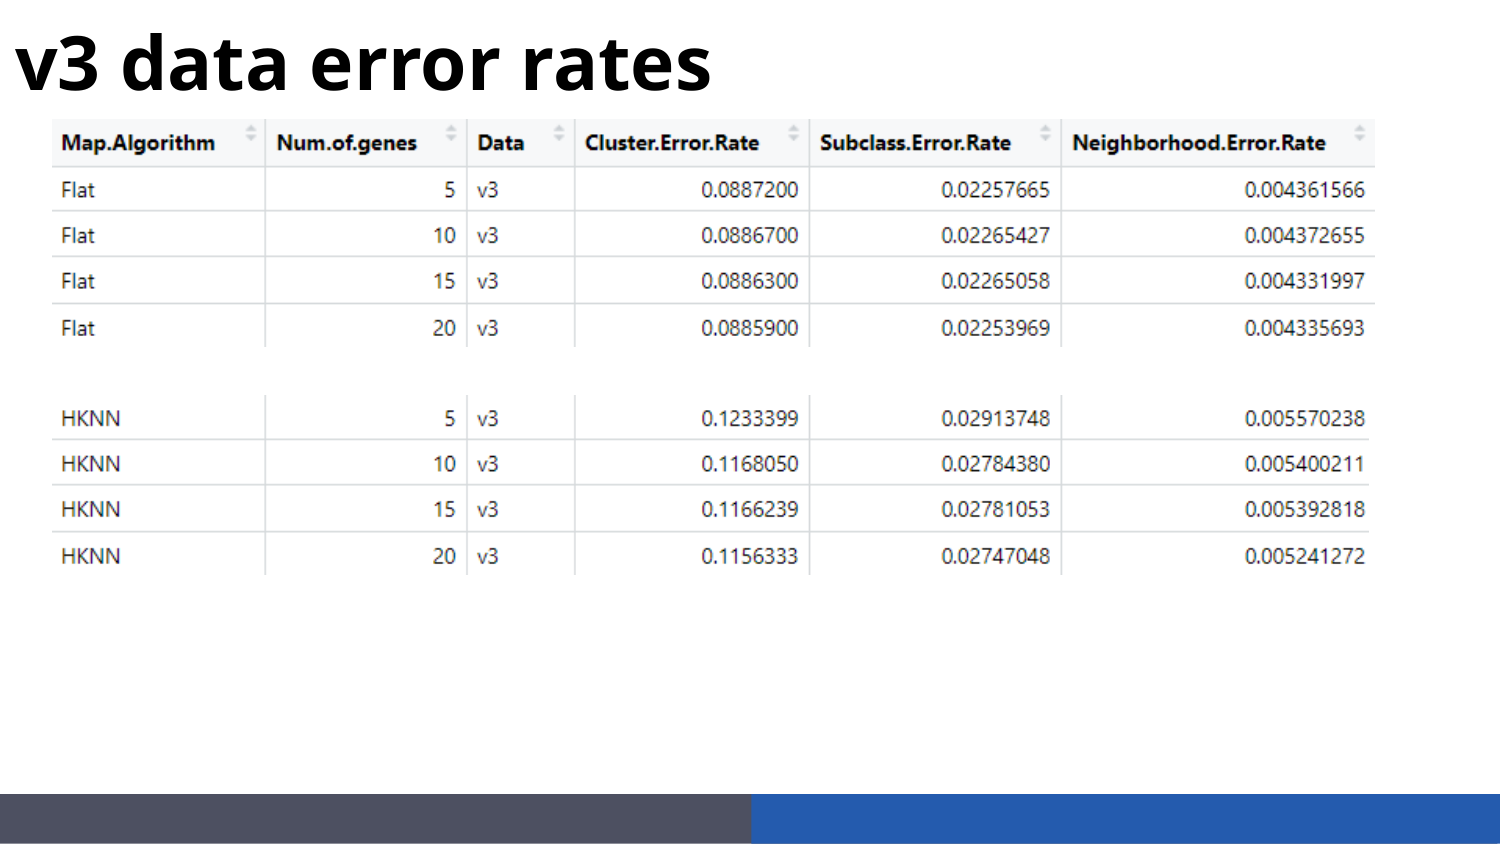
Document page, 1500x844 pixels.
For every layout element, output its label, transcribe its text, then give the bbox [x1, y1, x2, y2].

picture [52, 119, 1375, 347]
picture [52, 395, 1369, 576]
title v3 data error rates [0, 0, 1265, 107]
